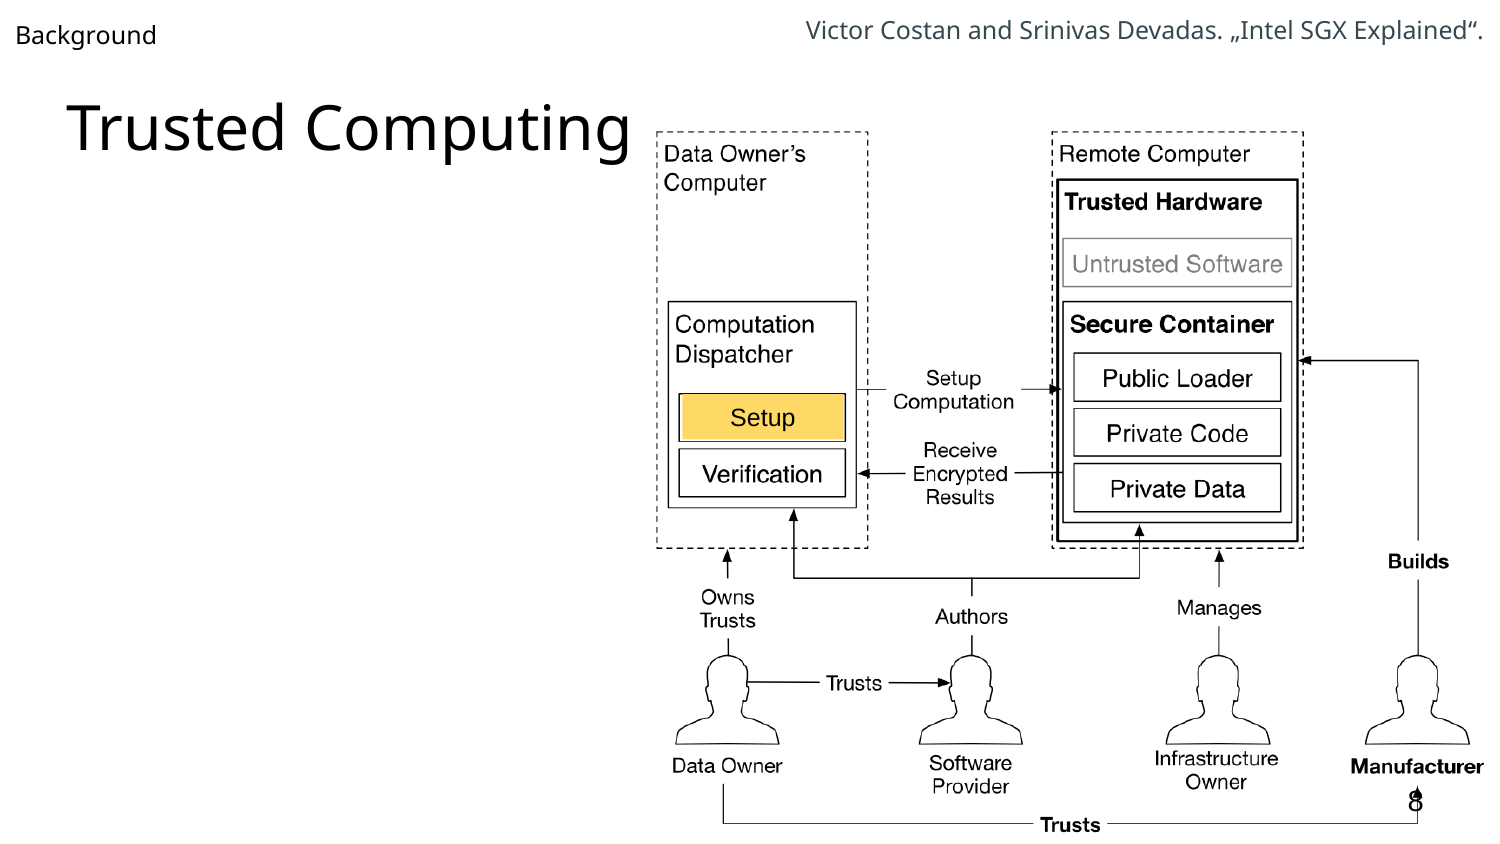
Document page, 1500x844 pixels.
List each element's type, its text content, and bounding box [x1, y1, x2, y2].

subtitle Background [0, 0, 330, 65]
picture [650, 125, 1490, 843]
subtitle Victor Costan and Srinivas Devadas. „Intel SGX Explained“. [330, 0, 1500, 65]
title Trusted Computing [51, 72, 1449, 167]
